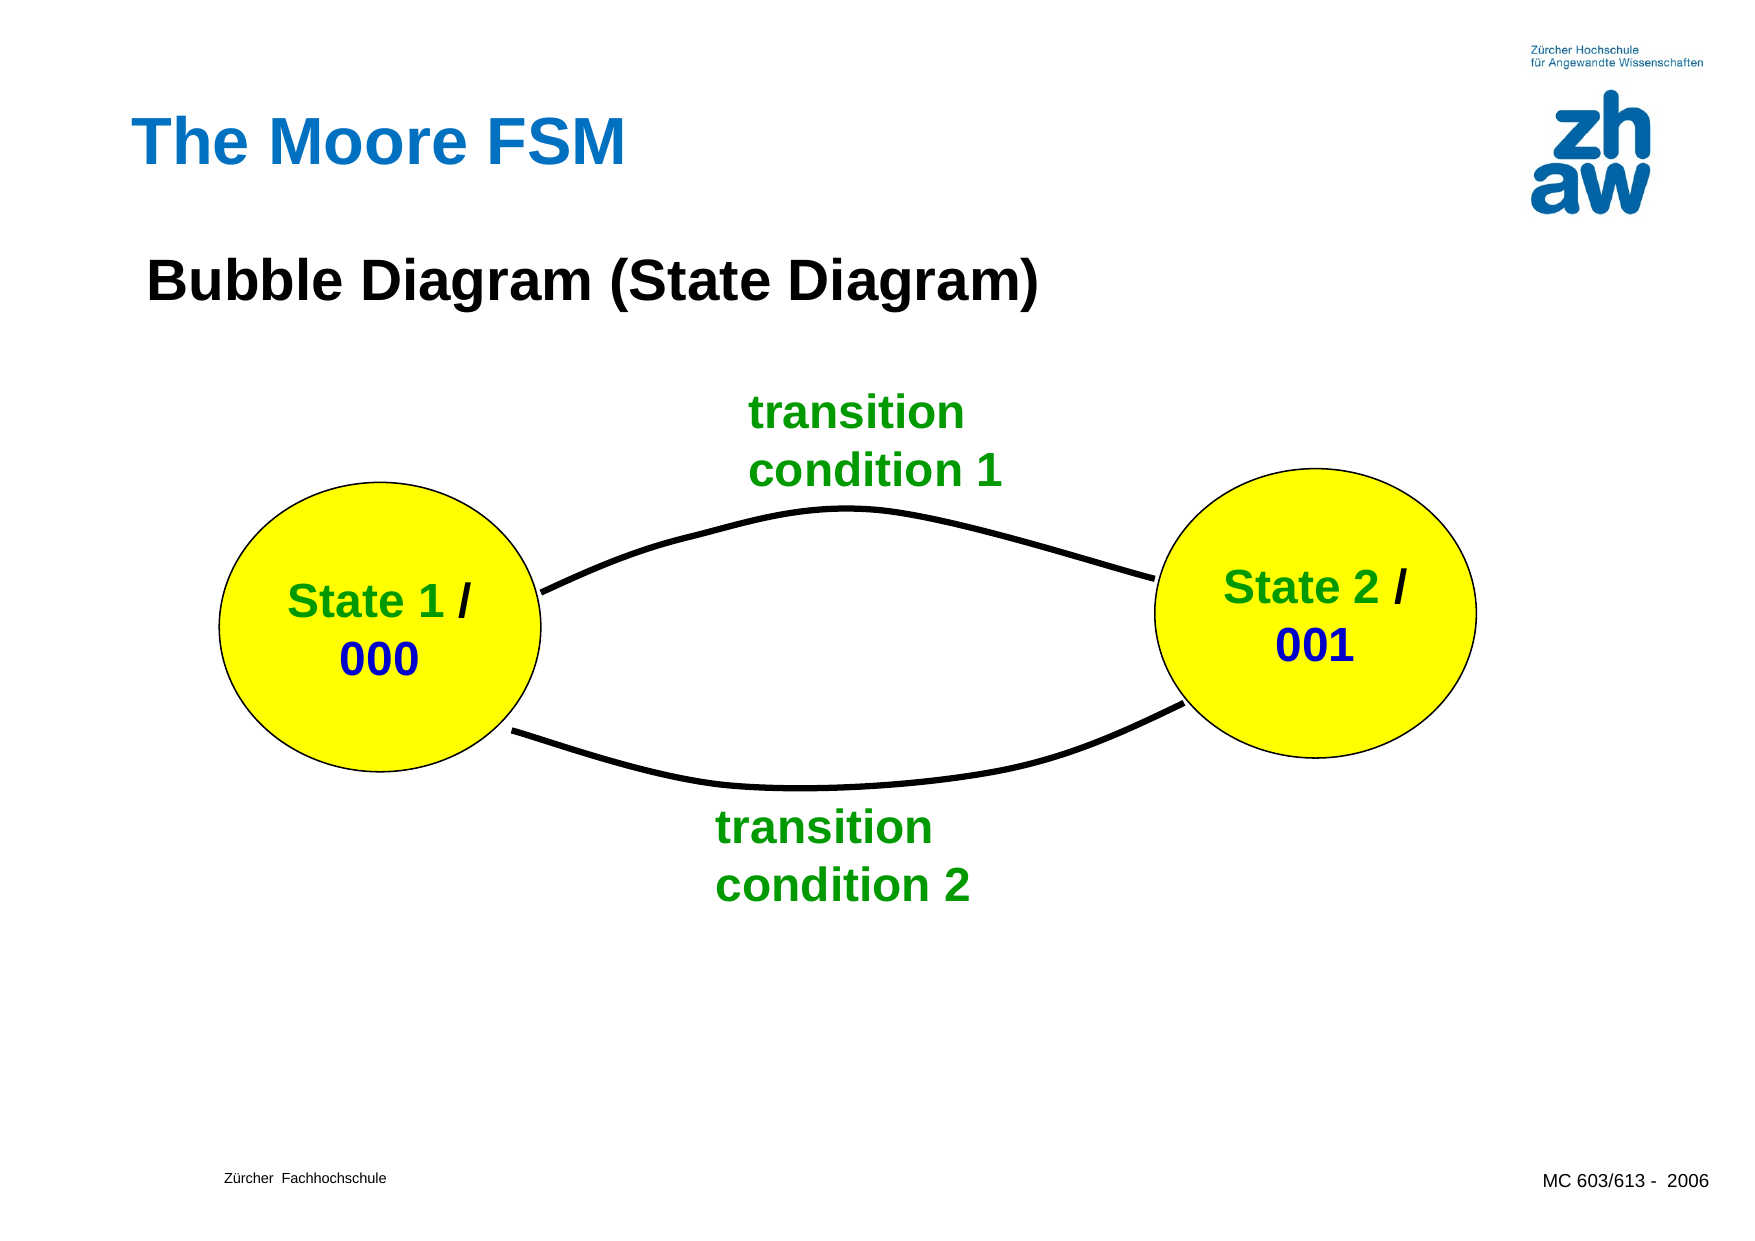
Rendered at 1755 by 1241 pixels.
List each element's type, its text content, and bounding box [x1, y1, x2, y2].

picture [1527, 41, 1706, 218]
footer MC 603/613 - 2006 1 - ‹#› [1509, 1168, 1710, 1201]
text_box The Moore FSM [131, 97, 1623, 182]
text_box [511, 702, 1184, 787]
text_box [540, 508, 1155, 593]
text_box transition condition 2 [698, 787, 992, 921]
text_box State 1 / 000 [219, 482, 541, 772]
text_box transition condition 1 [730, 372, 1024, 506]
text_box State 2 / 001 [1154, 468, 1477, 759]
text_box Bubble Diagram (State Diagram) [131, 224, 1067, 308]
